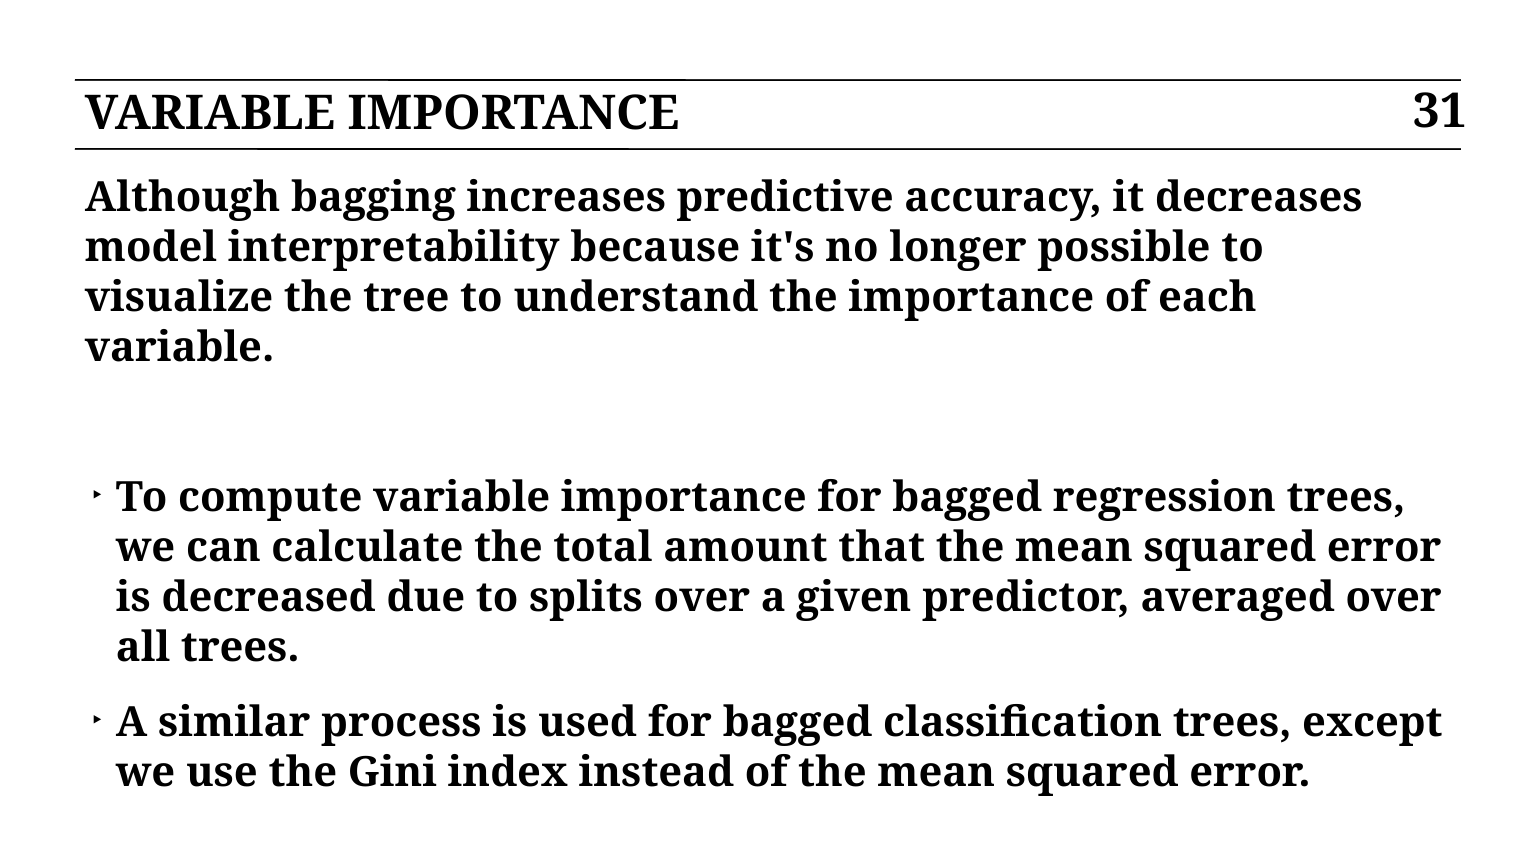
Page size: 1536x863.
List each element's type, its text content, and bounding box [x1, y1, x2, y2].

title VARIABLE IMPORTANCE [76, 82, 1369, 160]
slide_number 31 [1410, 83, 1470, 142]
list Although bagging increases predictive accuracy, it decreases model interpretability because it's no longer possible to visualize the tree to understand the importance of each variable. To compute variable importance for bagged regression trees, we can calculate the total amount that the mean squared error is decreased due to splits over a given predictor, averaged over all trees. A similar process is used for bagged classification trees, except we use the Gini index instead of the mean squared error. [76, 160, 1460, 823]
